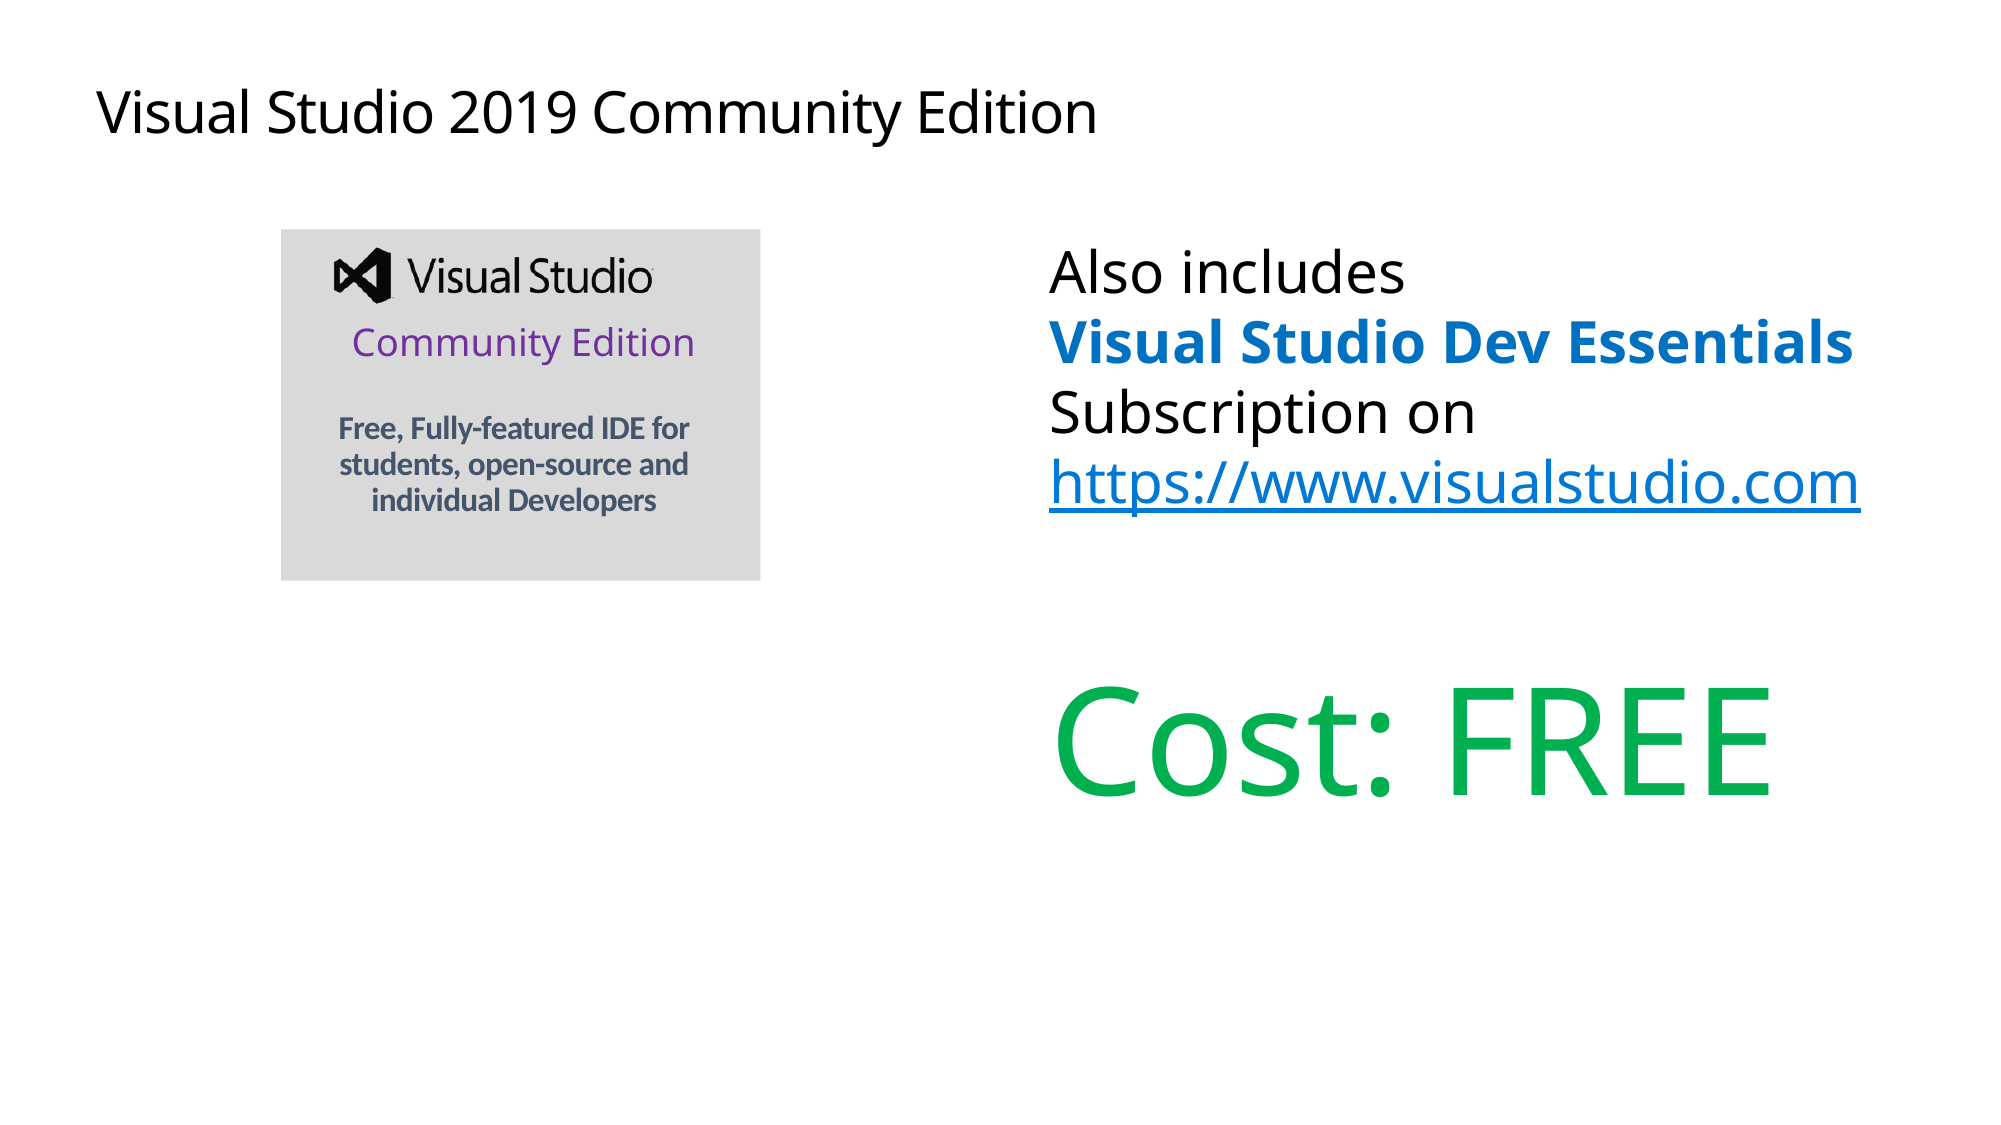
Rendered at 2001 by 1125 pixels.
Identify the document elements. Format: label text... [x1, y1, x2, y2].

title Visual Studio 2019 Community Edition [96, 75, 1904, 146]
text_box Free, Fully-featured IDE for students, open-source and individual Developers [311, 392, 717, 519]
text_box Community Edition [308, 303, 739, 365]
text_box [281, 229, 761, 581]
picture [310, 223, 678, 329]
list Also includes Visual Studio Dev Essentials Subscription on https://www.visualstudio.com Cost: FREE [1049, 235, 1905, 917]
